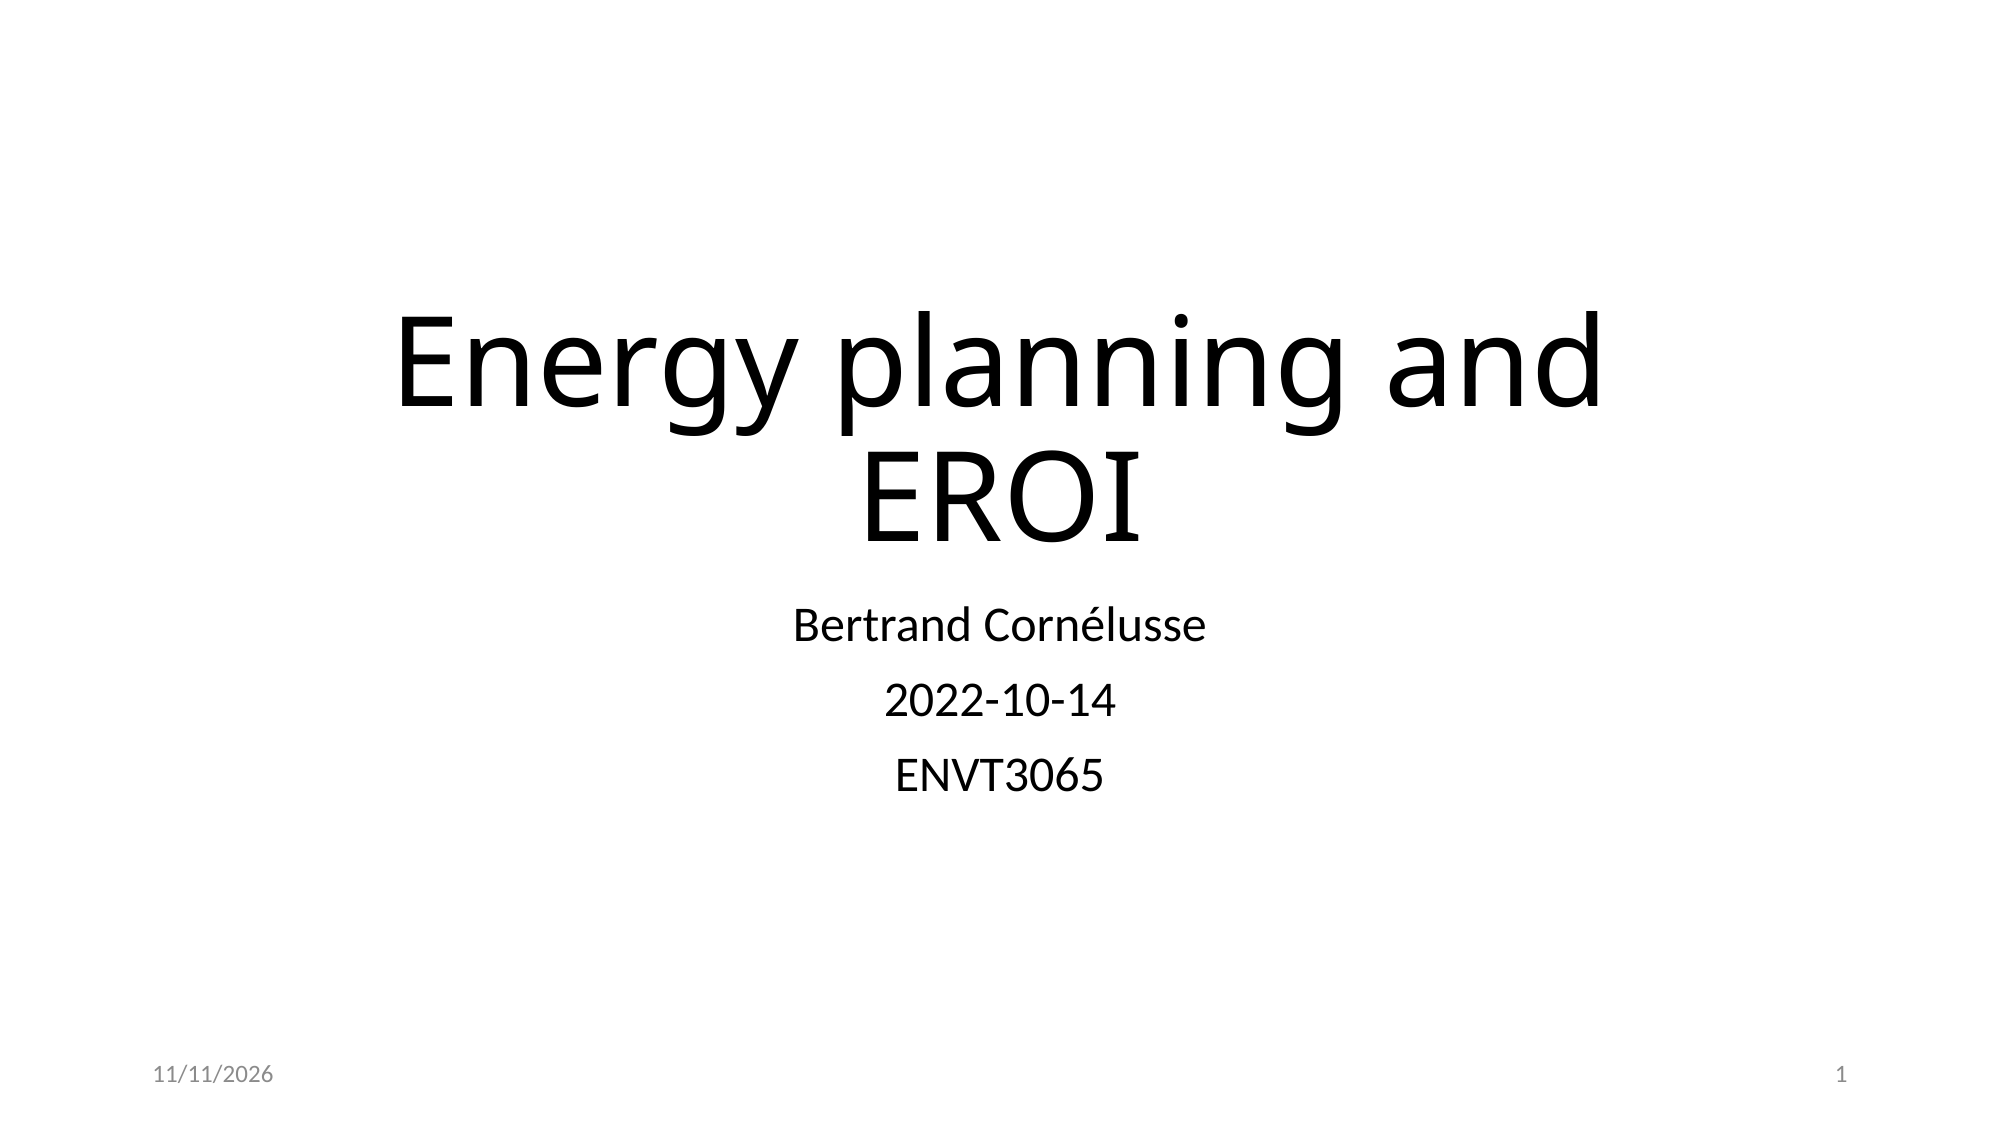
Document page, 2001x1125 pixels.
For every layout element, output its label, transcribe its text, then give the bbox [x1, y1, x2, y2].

slide_number 1 [1412, 1042, 1863, 1103]
title Energy planning and EROI [249, 184, 1750, 576]
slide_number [137, 1042, 588, 1103]
subtitle Bertrand Cornélusse 2022-10-14 ENVT3065 [249, 590, 1750, 863]
